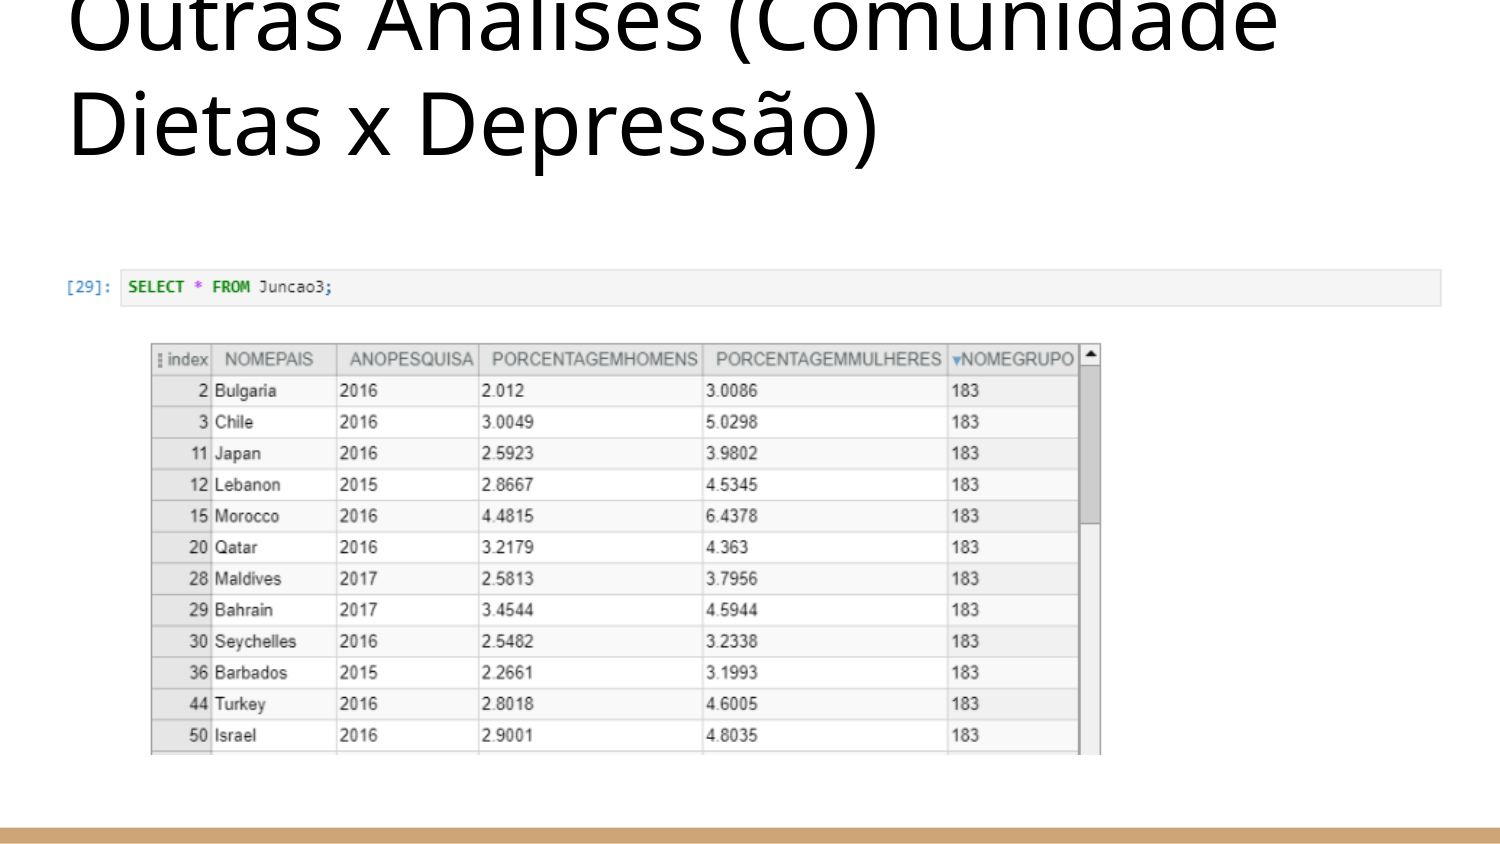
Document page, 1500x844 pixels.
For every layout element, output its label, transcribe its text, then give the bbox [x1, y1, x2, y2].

title Outras Análises (Comunidade Dietas x Depressão) [51, 51, 1449, 189]
picture [50, 265, 1450, 756]
